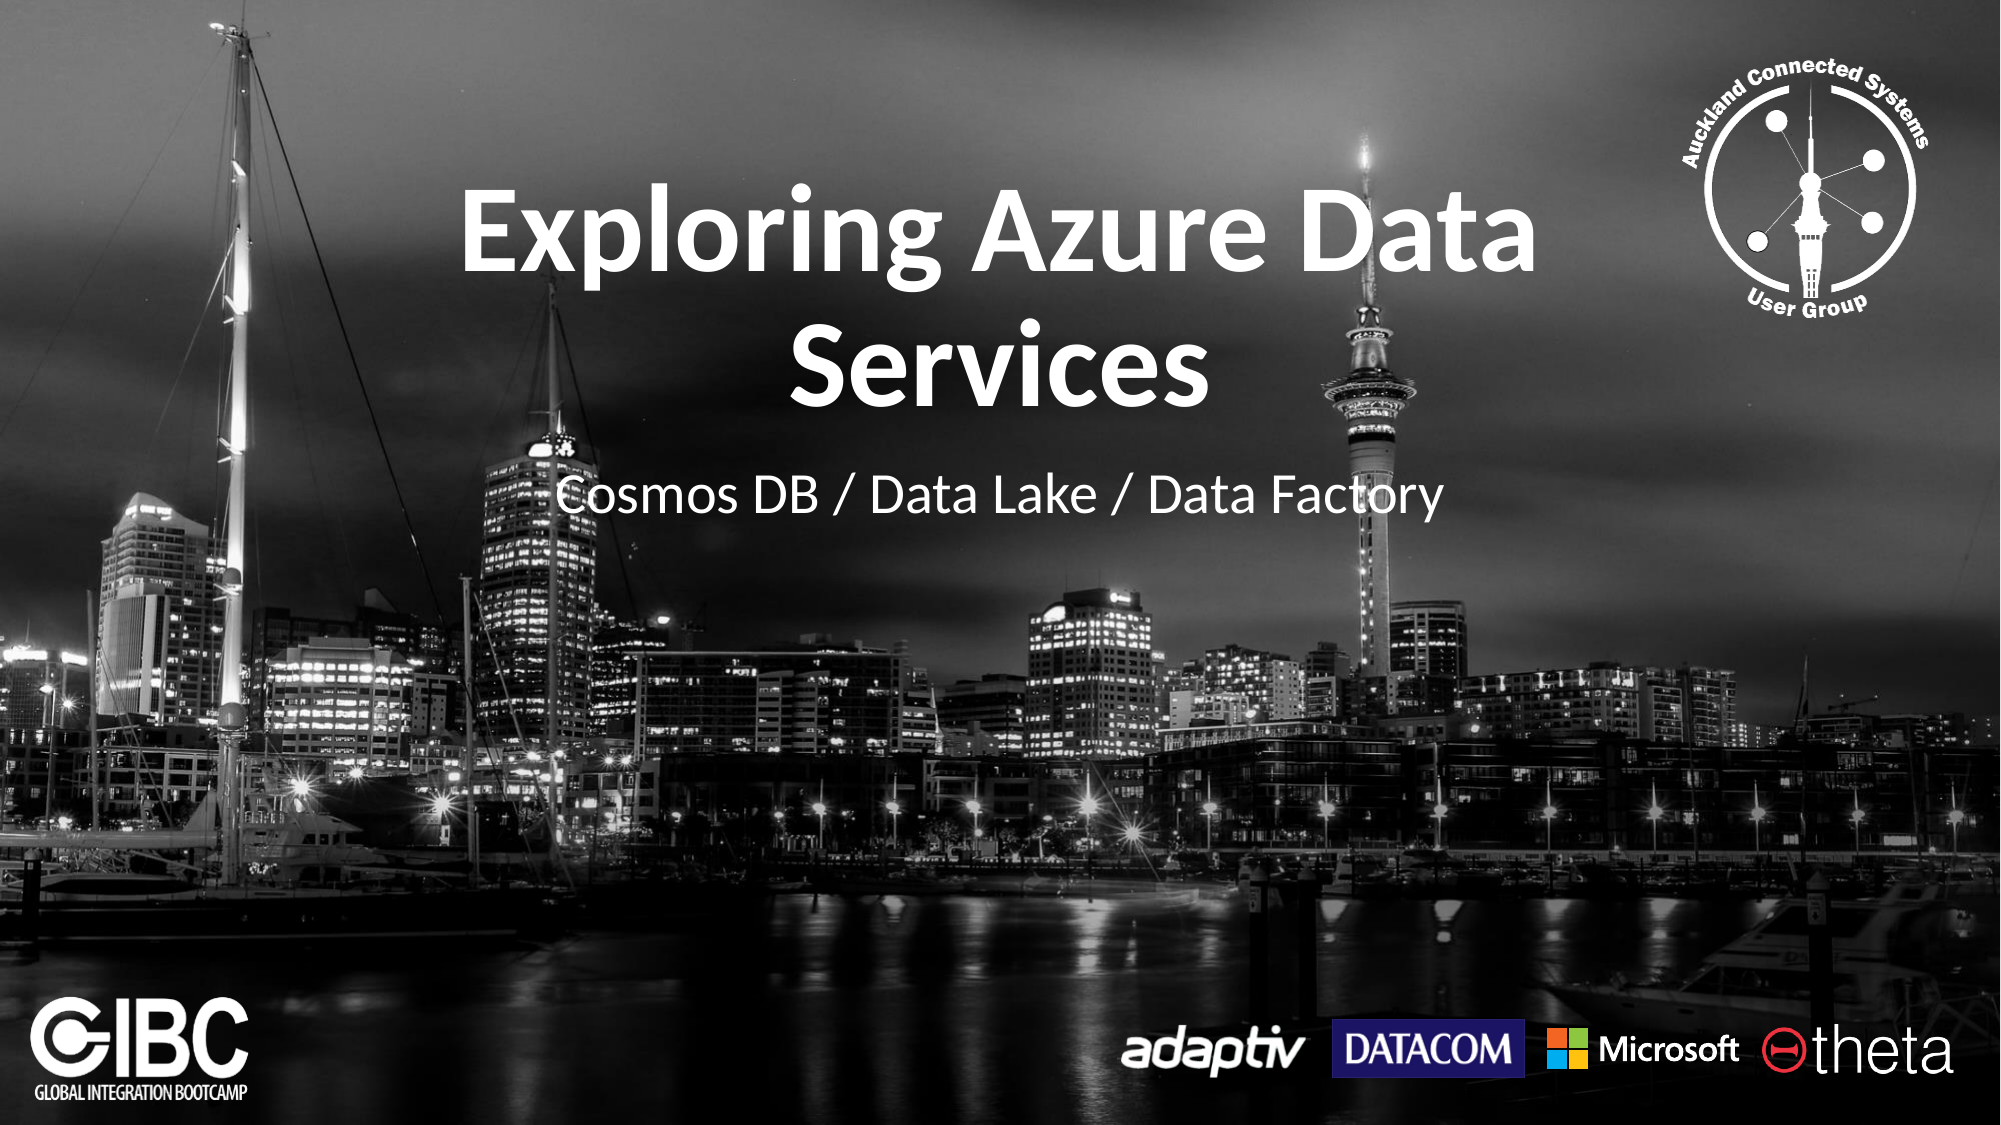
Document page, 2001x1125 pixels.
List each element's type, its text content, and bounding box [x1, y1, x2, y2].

subtitle Cosmos DB / Data Lake / Data Factory [249, 455, 1750, 728]
title Exploring Azure Data Services [249, 49, 1750, 441]
picture [0, 0, 2001, 1125]
